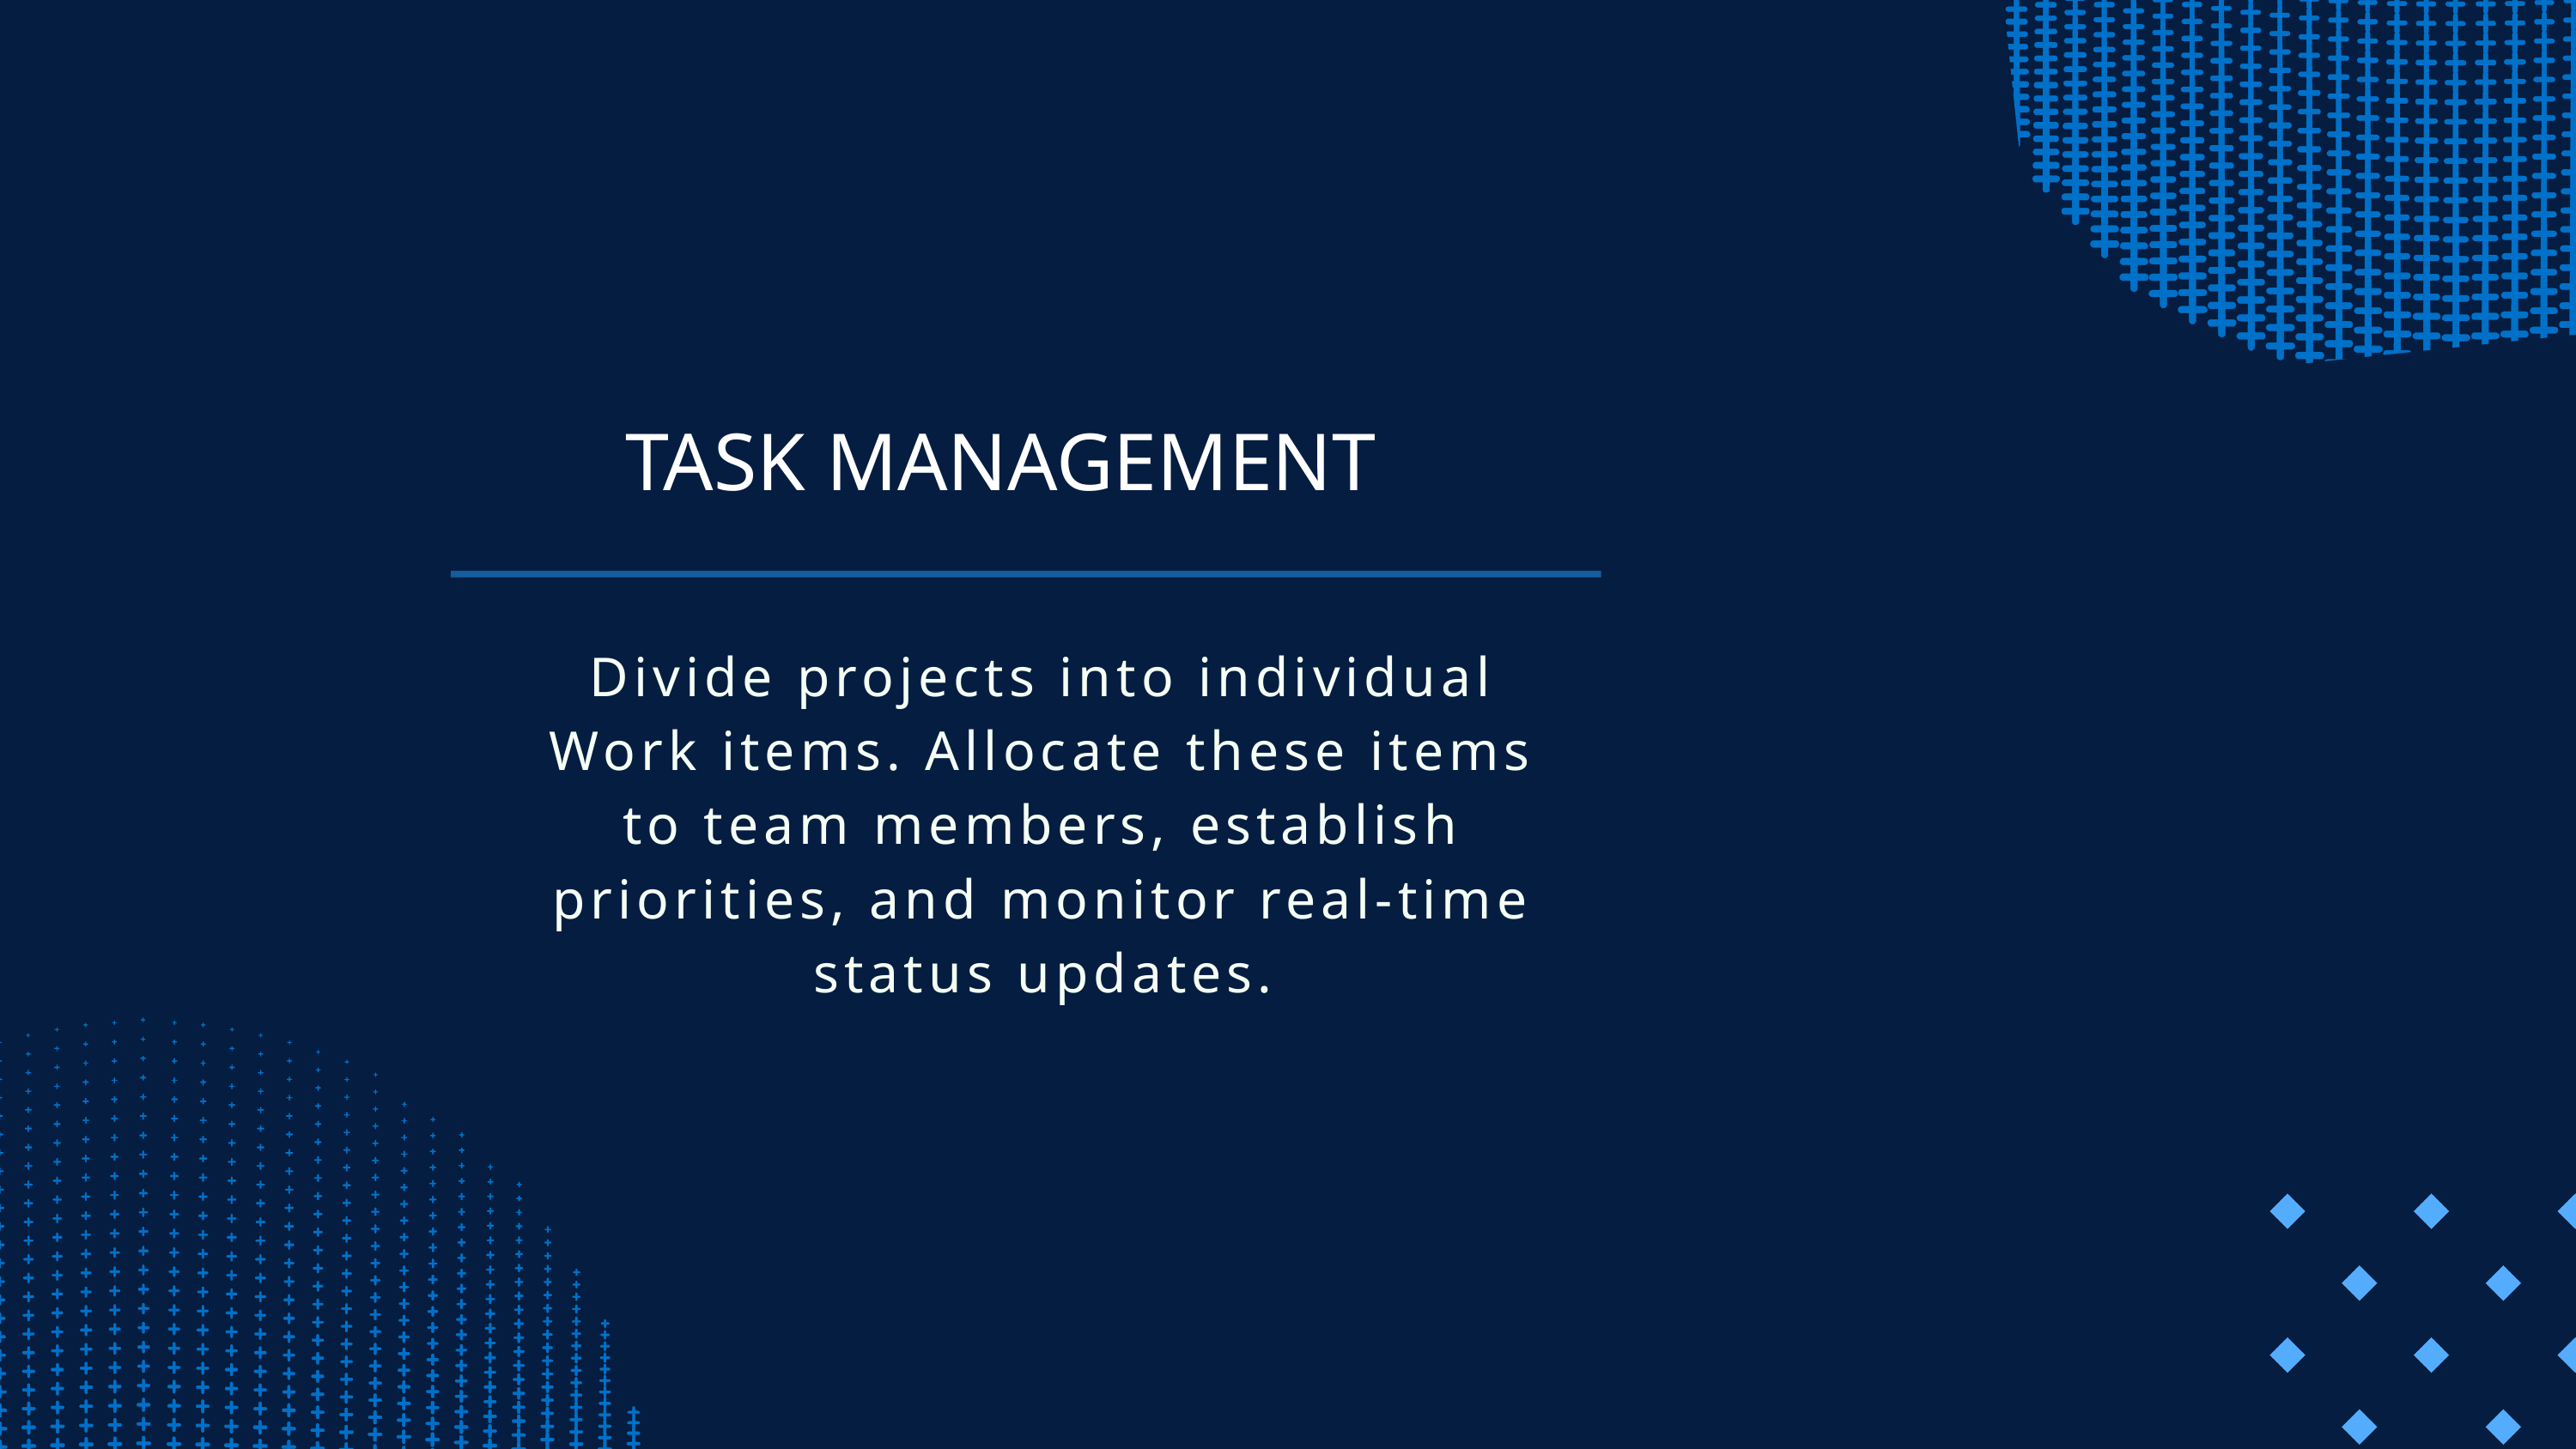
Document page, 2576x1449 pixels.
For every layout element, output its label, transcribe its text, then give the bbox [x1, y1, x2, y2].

text_box TASK MANAGEMENT [568, 430, 1434, 573]
text_box [2003, 0, 2576, 391]
text_box [2269, 1193, 2576, 1449]
text_box TASK MANAGEMENT [568, 574, 1434, 581]
text_box [0, 1017, 644, 1449]
text_box Divide projects into individual Work items. Allocate these items to team members, establish priorities, and monitor real-time status updates. [516, 634, 1571, 1003]
